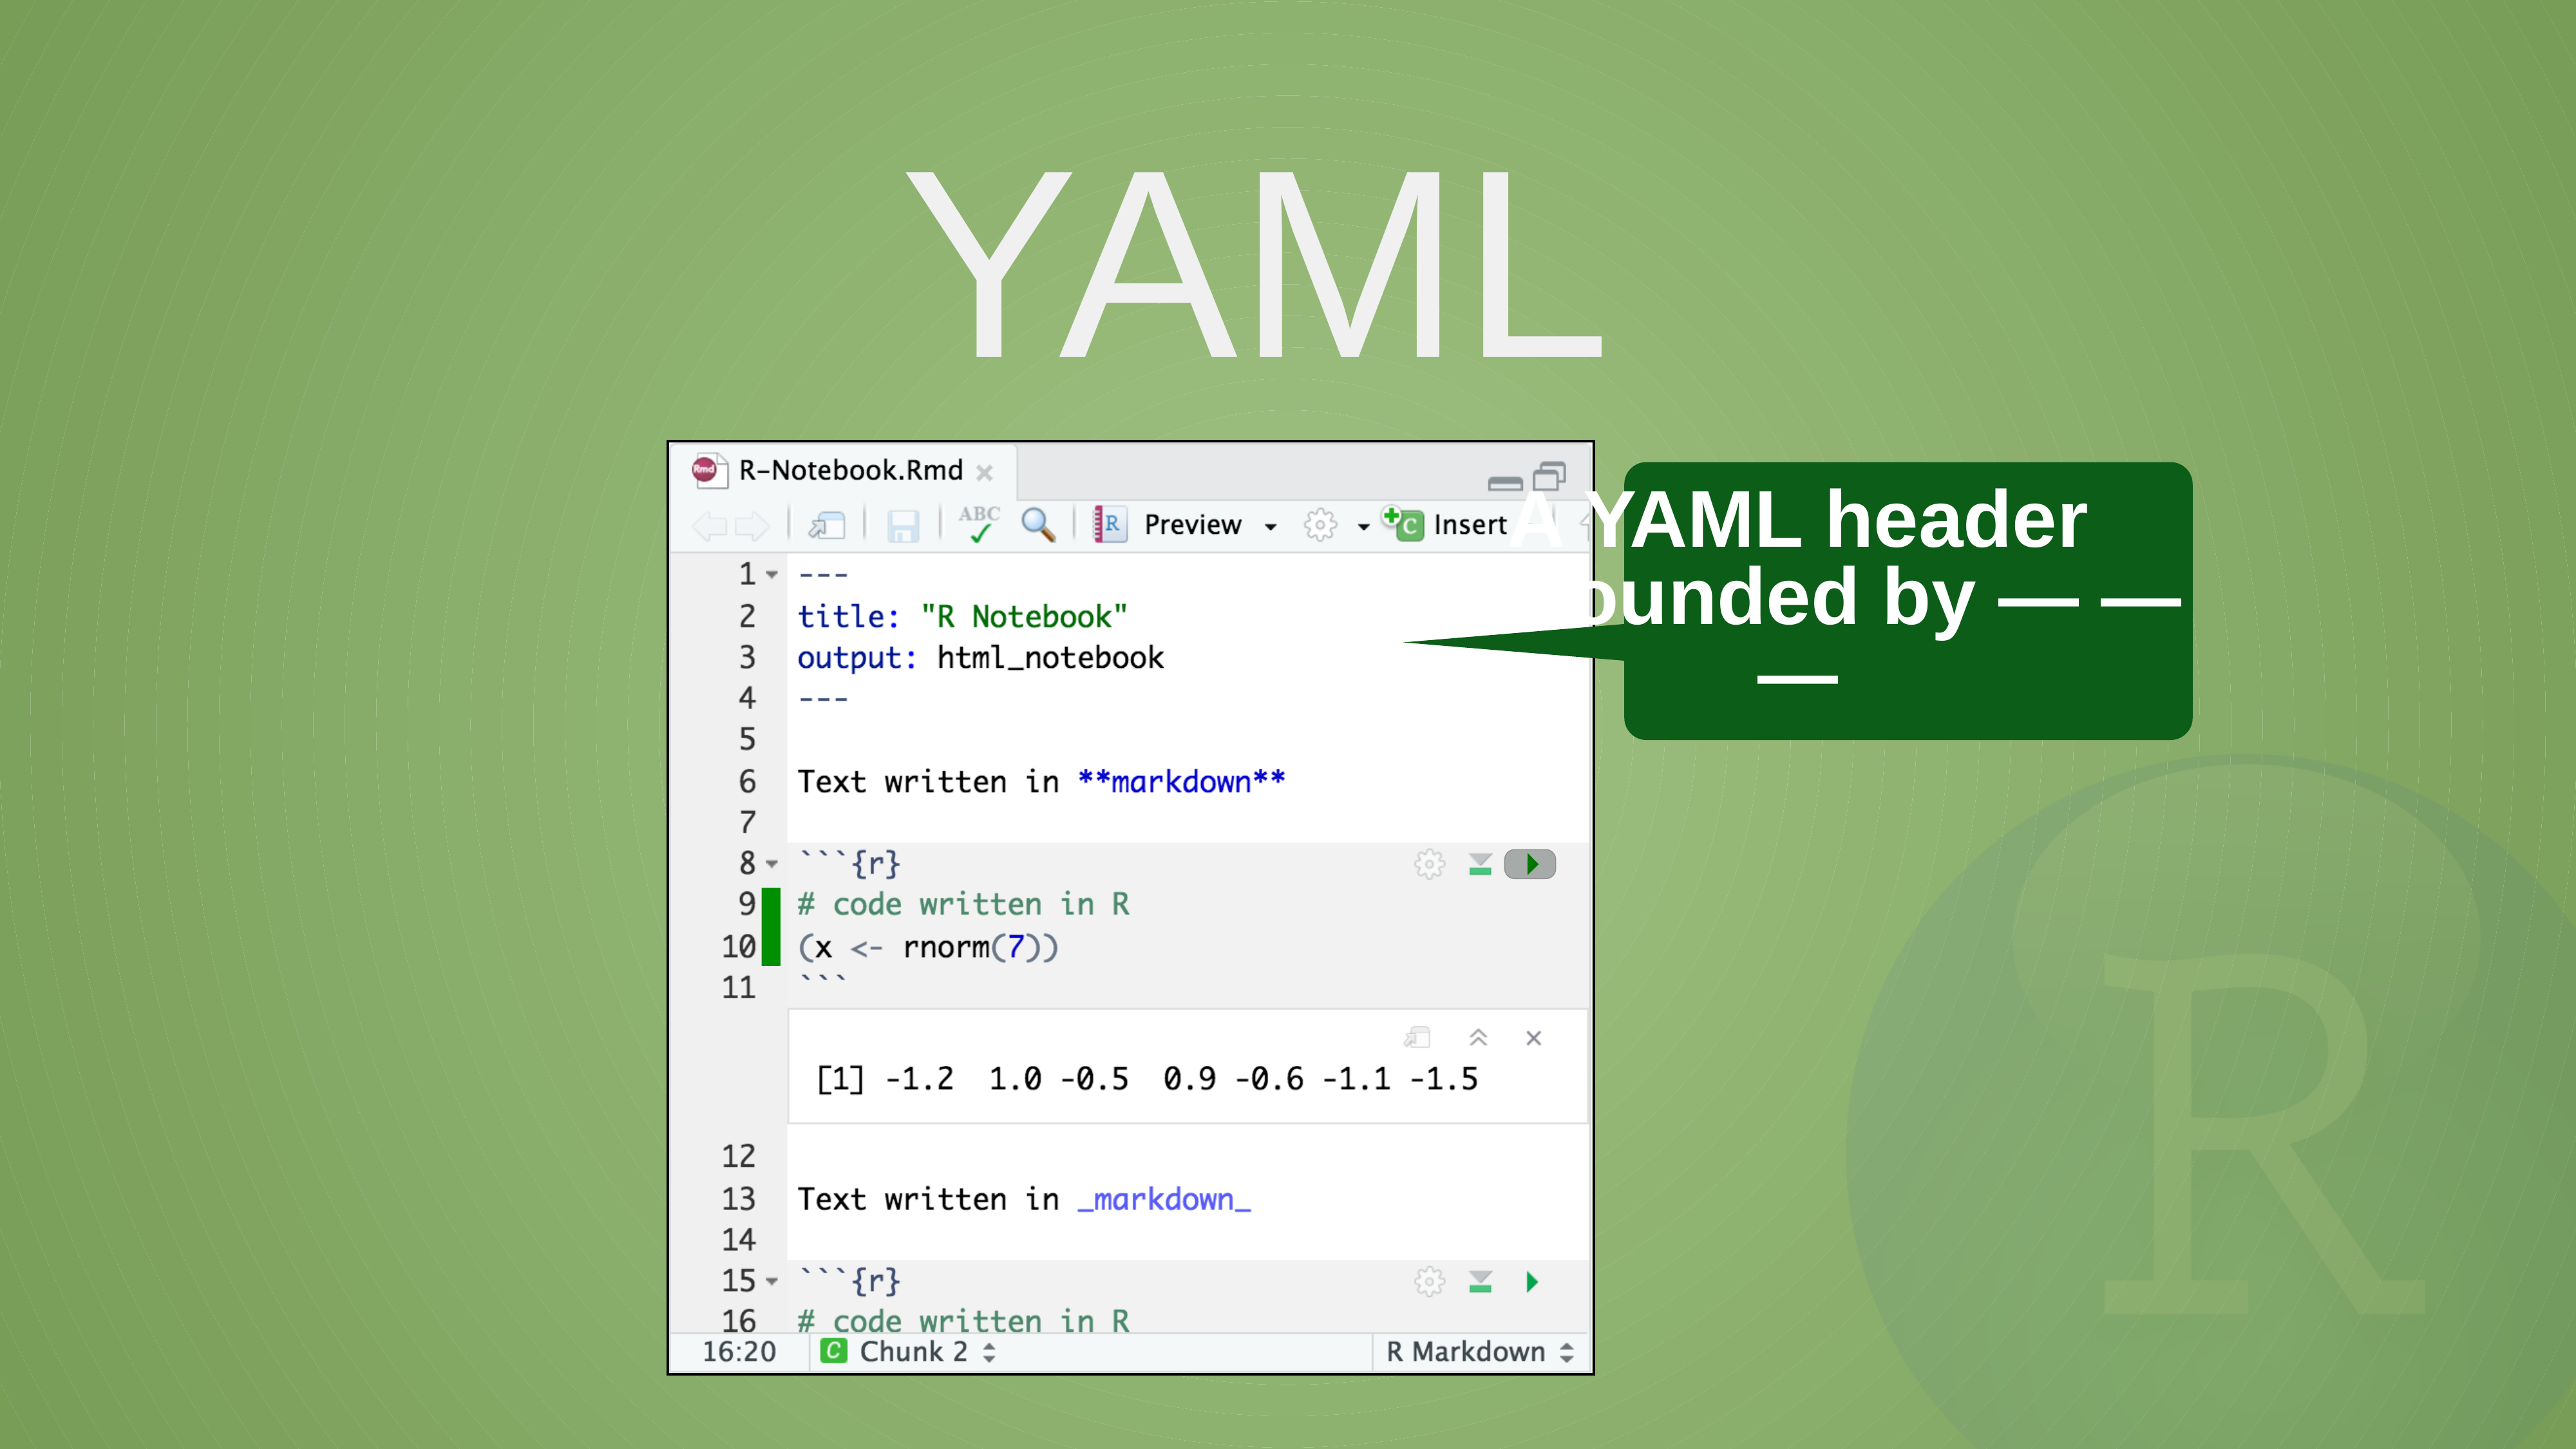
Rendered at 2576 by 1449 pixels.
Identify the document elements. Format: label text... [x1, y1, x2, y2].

text_box A YAML header surrounded by — — — [1593, 462, 2193, 741]
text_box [668, 442, 1593, 1373]
text_box YAML [299, 83, 2277, 417]
